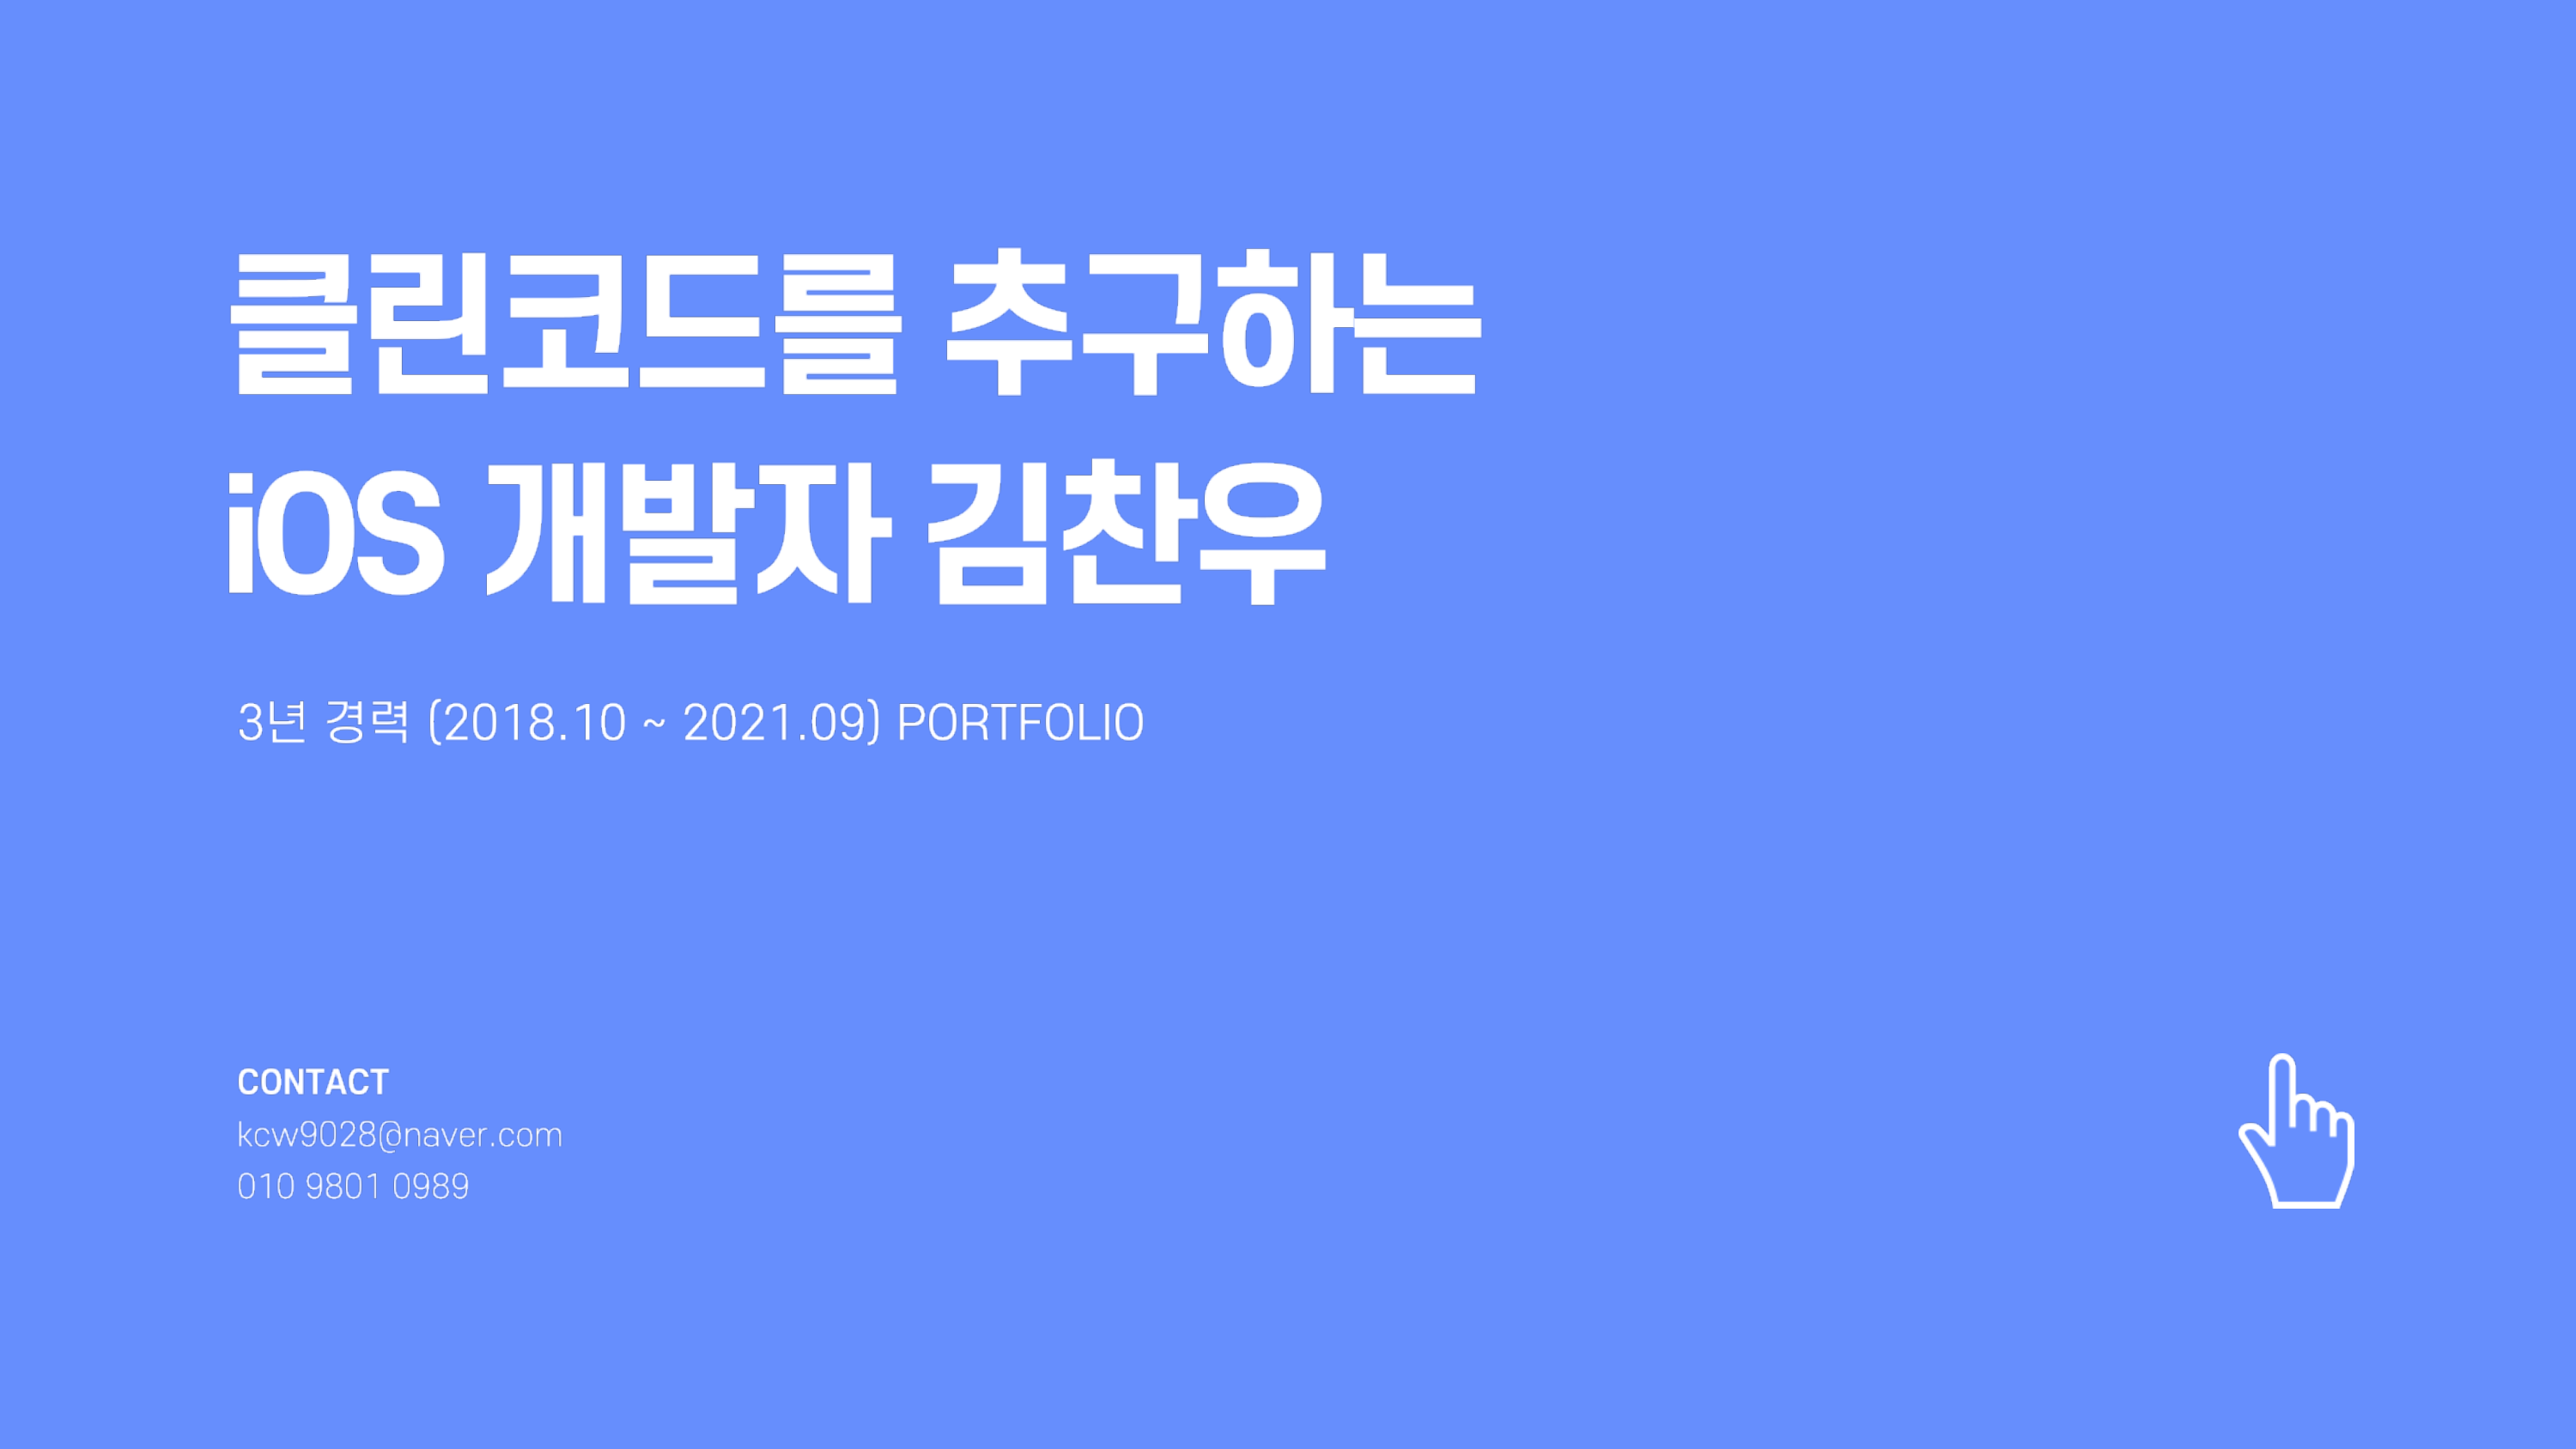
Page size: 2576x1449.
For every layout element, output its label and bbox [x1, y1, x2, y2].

picture [197, 191, 1560, 782]
text_box [2239, 1053, 2355, 1210]
picture [231, 1053, 578, 1226]
